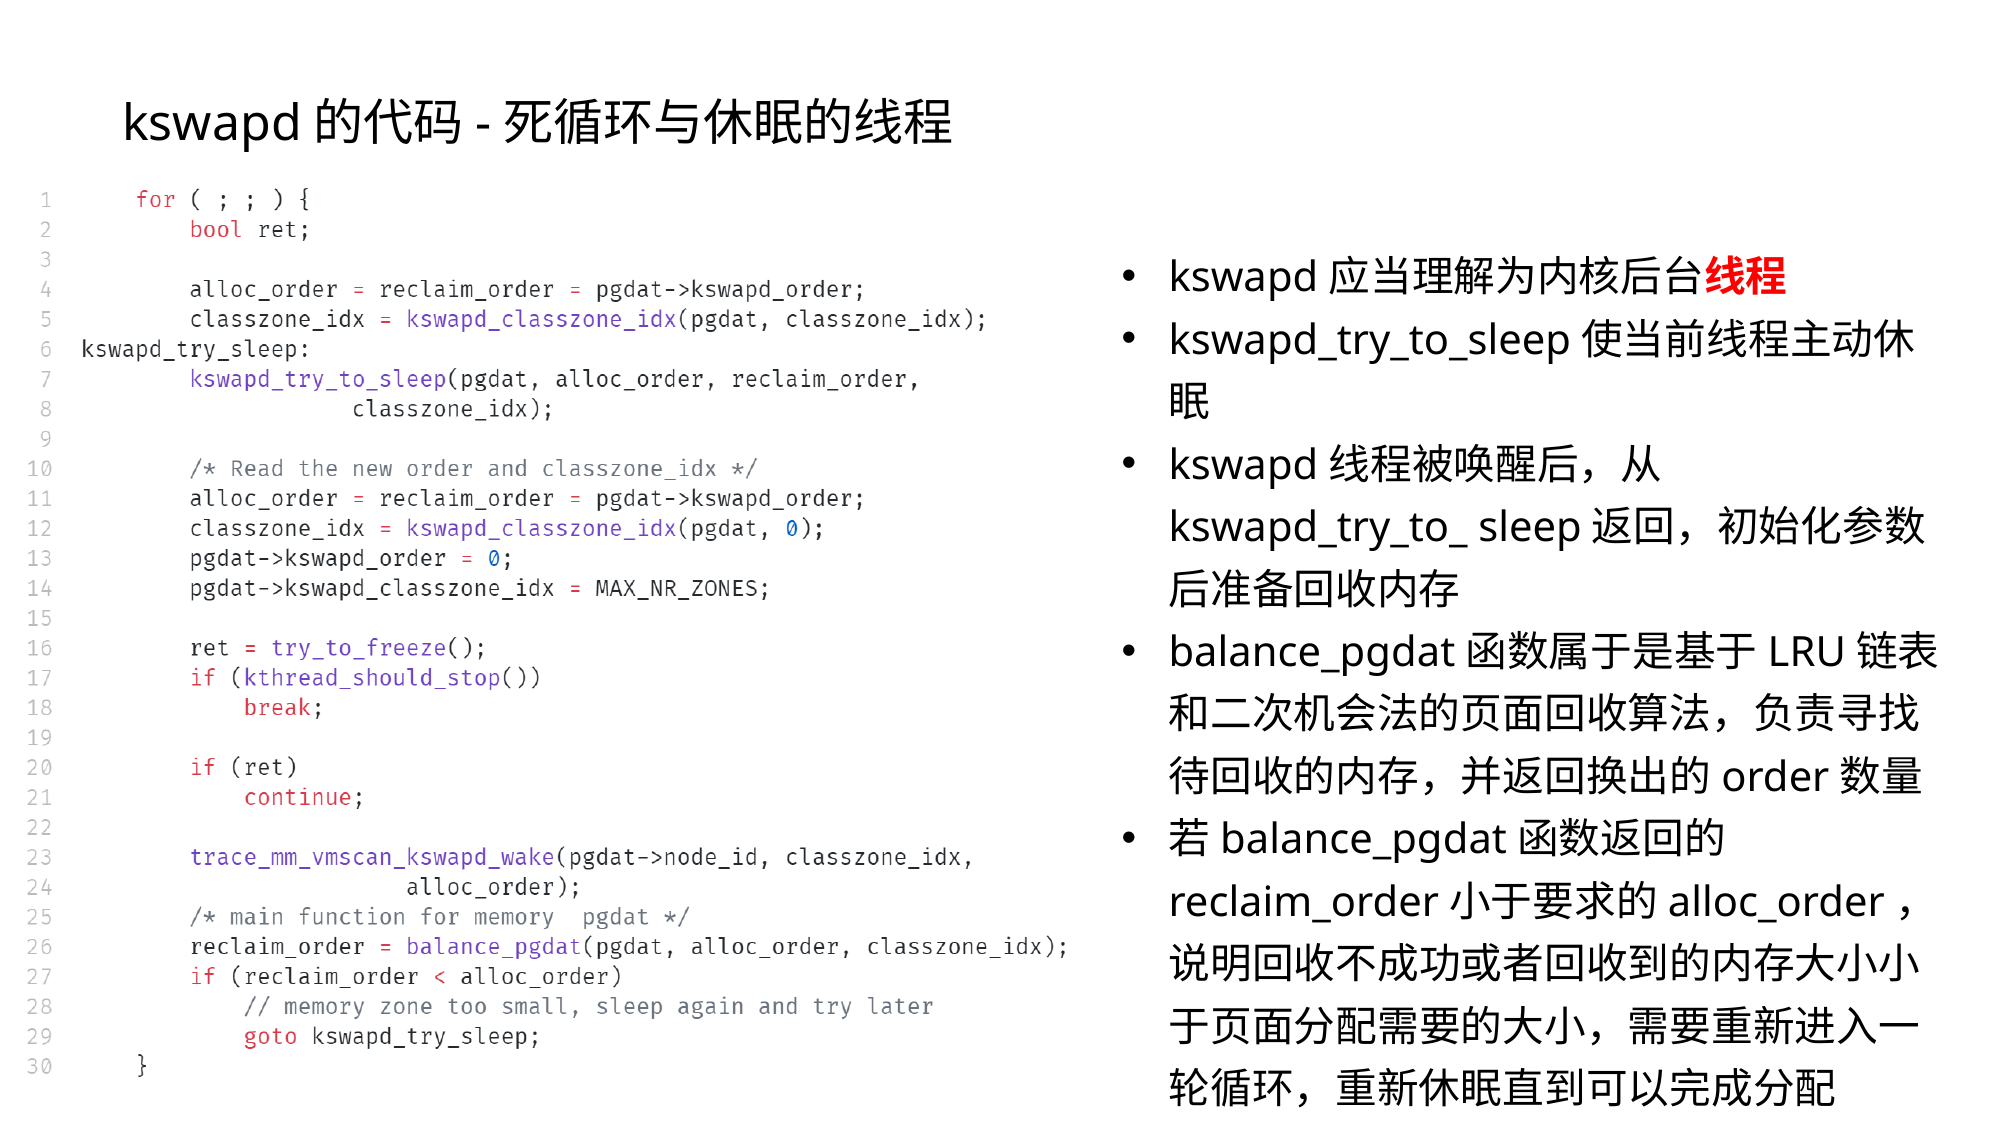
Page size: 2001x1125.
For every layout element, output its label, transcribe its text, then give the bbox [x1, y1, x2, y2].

text_box kswapd应当理解为内核后台线程 kswapd_try_to_sleep使当前线程主动休眠 kswapd线程被唤醒后，从kswapd_try_to_ sleep返回，初始化参数后准备回收内存 balance_pgdat函数属于是基于LRU链表和二次机会法的页面回收算法，负责寻找待回收的内存，并返回换出的order数量 若balance_pgdat函数返回的reclaim_order小于要求的alloc_order，说明回收不成功或者回收到的内存大小小于页面分配需要的大小，需要重新进入一轮循环，重新休眠直到可以完成分配 [1106, 230, 1955, 1120]
picture [0, 173, 1107, 1103]
text_box kswapd的代码-死循环与休眠的线程 [107, 83, 969, 158]
